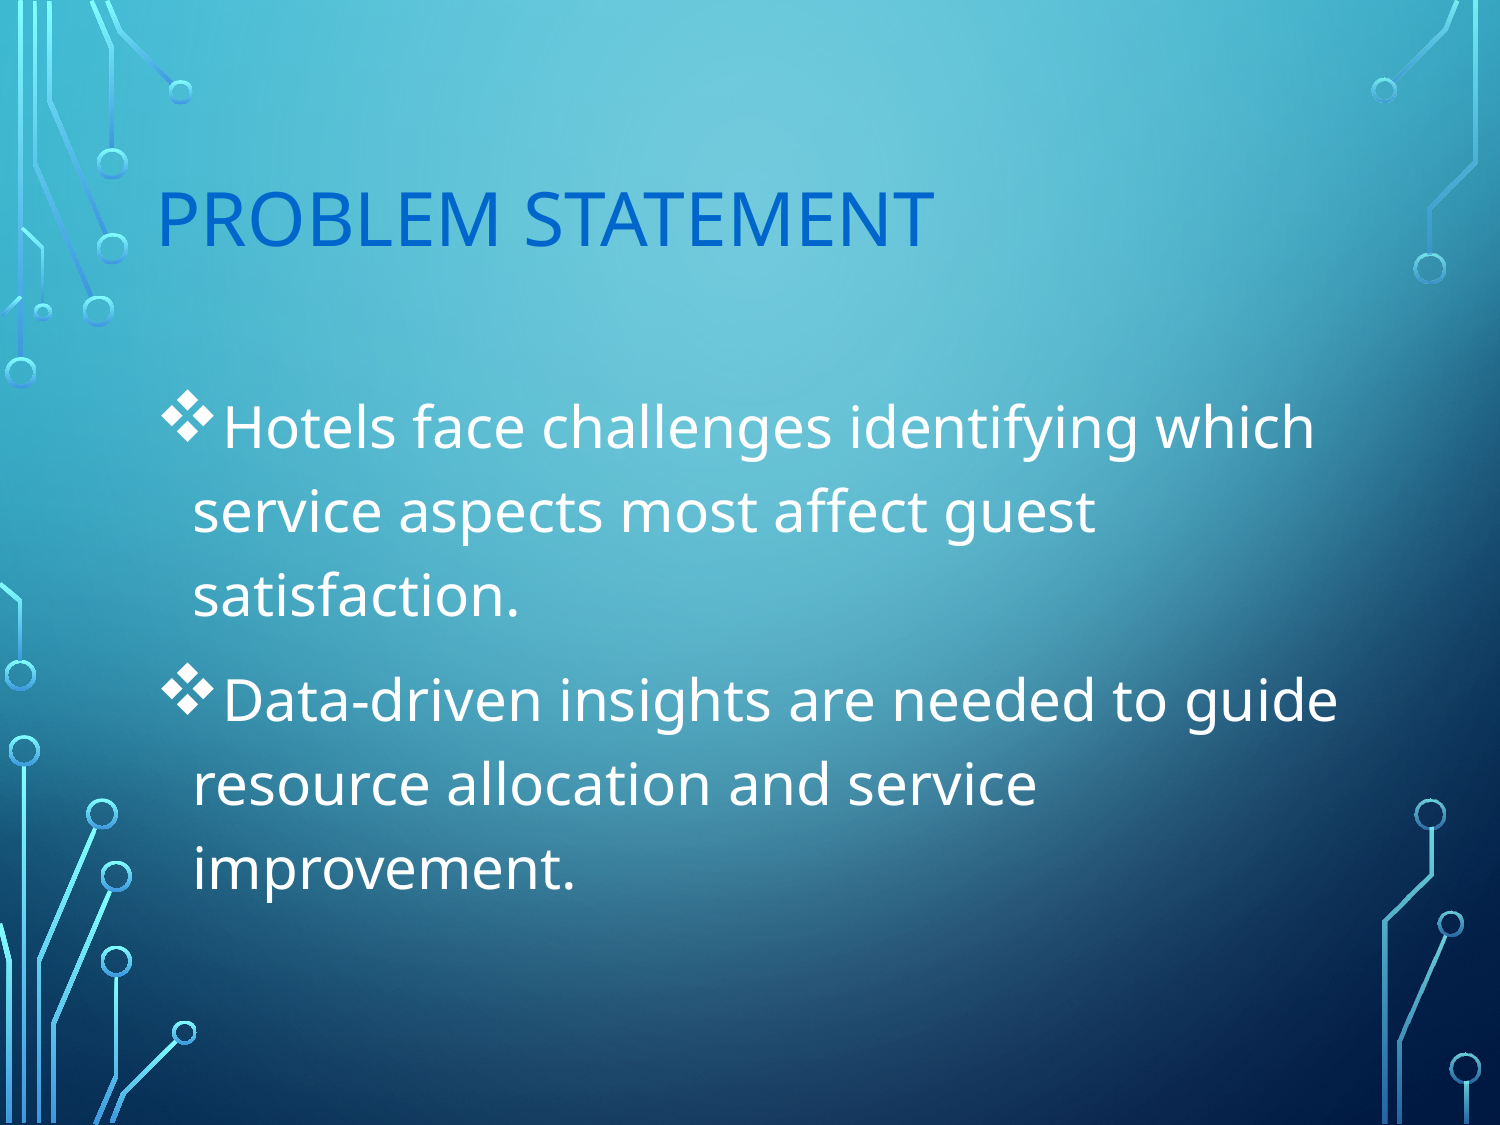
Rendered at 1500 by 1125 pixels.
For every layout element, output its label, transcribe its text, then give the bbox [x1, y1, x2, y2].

title Problem Statement [140, 101, 1360, 344]
list Hotels face challenges identifying which service aspects most affect guest satisfaction. Data-driven insights are needed to guide resource allocation and service improvement. [140, 369, 1360, 950]
